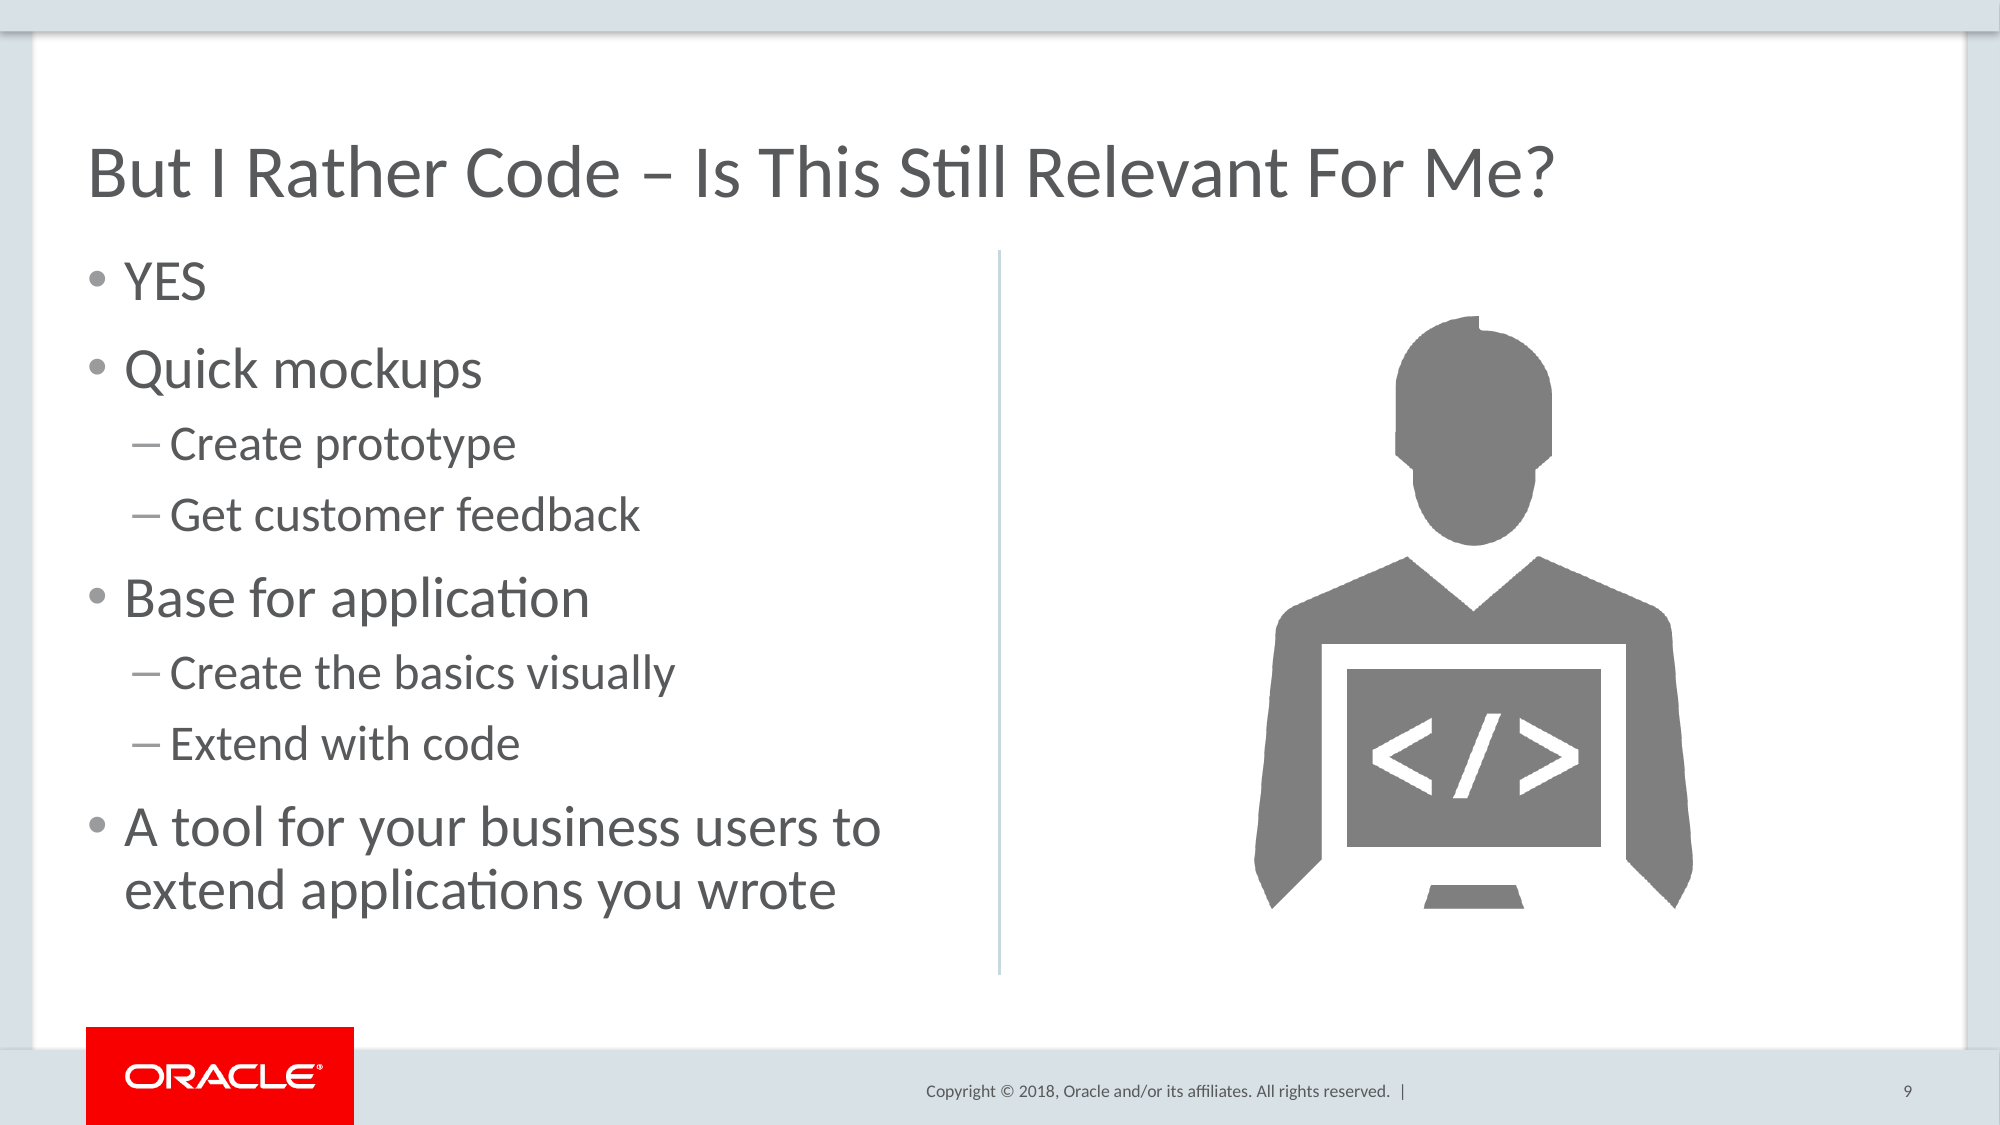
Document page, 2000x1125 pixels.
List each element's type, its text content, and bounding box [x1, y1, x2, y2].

picture [86, 1027, 354, 1125]
title But I Rather Code – Is This Still Relevant For Me? [87, 66, 1913, 213]
list YES Quick mockups Create prototype Get customer feedback Base for application Create the basics visually Extend with code A tool for your business users to extend applications you wrote [87, 249, 975, 975]
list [1024, 249, 1913, 976]
slide_number 9 [1857, 1075, 1913, 1106]
